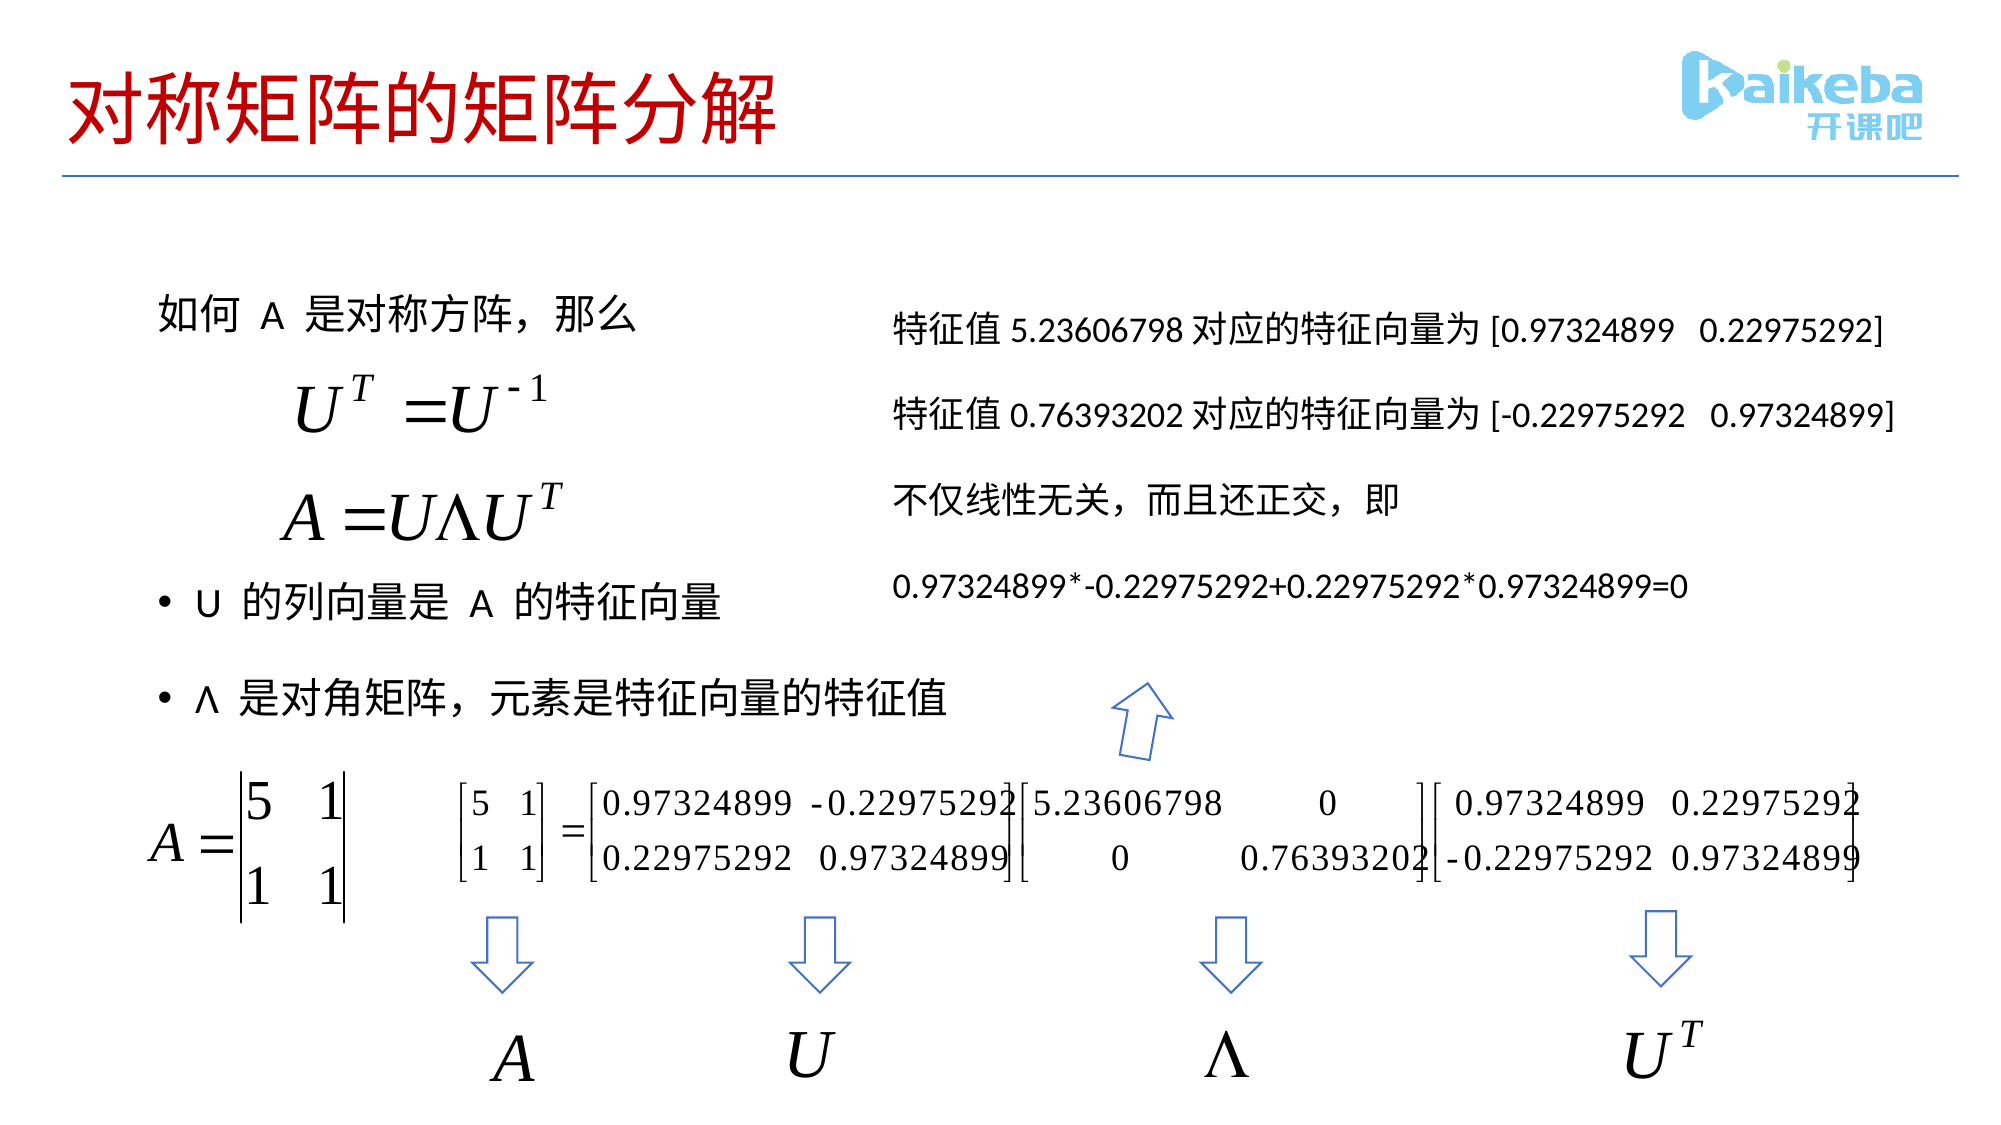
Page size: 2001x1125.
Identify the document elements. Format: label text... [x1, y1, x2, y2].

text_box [1193, 1014, 1262, 1090]
text_box [472, 917, 533, 993]
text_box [477, 1017, 546, 1093]
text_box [287, 357, 560, 450]
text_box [779, 1014, 854, 1096]
text_box [1630, 911, 1692, 987]
title 对称矩阵的矩阵分解 [57, 59, 1728, 167]
title Thank You Using data to solve problems [1653, 21, 1950, 167]
text_box [1112, 683, 1173, 761]
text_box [1616, 1003, 1719, 1096]
text_box 如何 A 是对称方阵，那么 U 的列向量是 A 的特征向量 Λ 是对角矩阵，元素是特征向量的特征值 [150, 255, 962, 832]
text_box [137, 762, 361, 933]
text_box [268, 465, 579, 558]
text_box 特征值5.23606798对应的特征向量为[0.97324899 0.22975292] 特征值0.76393202对应的特征向量为[-0.22975292 0.97324899] 不仅线性无关，而且还正交，即 0.97324899*-0.22975292+0.22975292*0.97324899=0 [885, 276, 1908, 620]
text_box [451, 776, 1867, 890]
text_box [1201, 917, 1262, 993]
text_box [789, 917, 851, 993]
